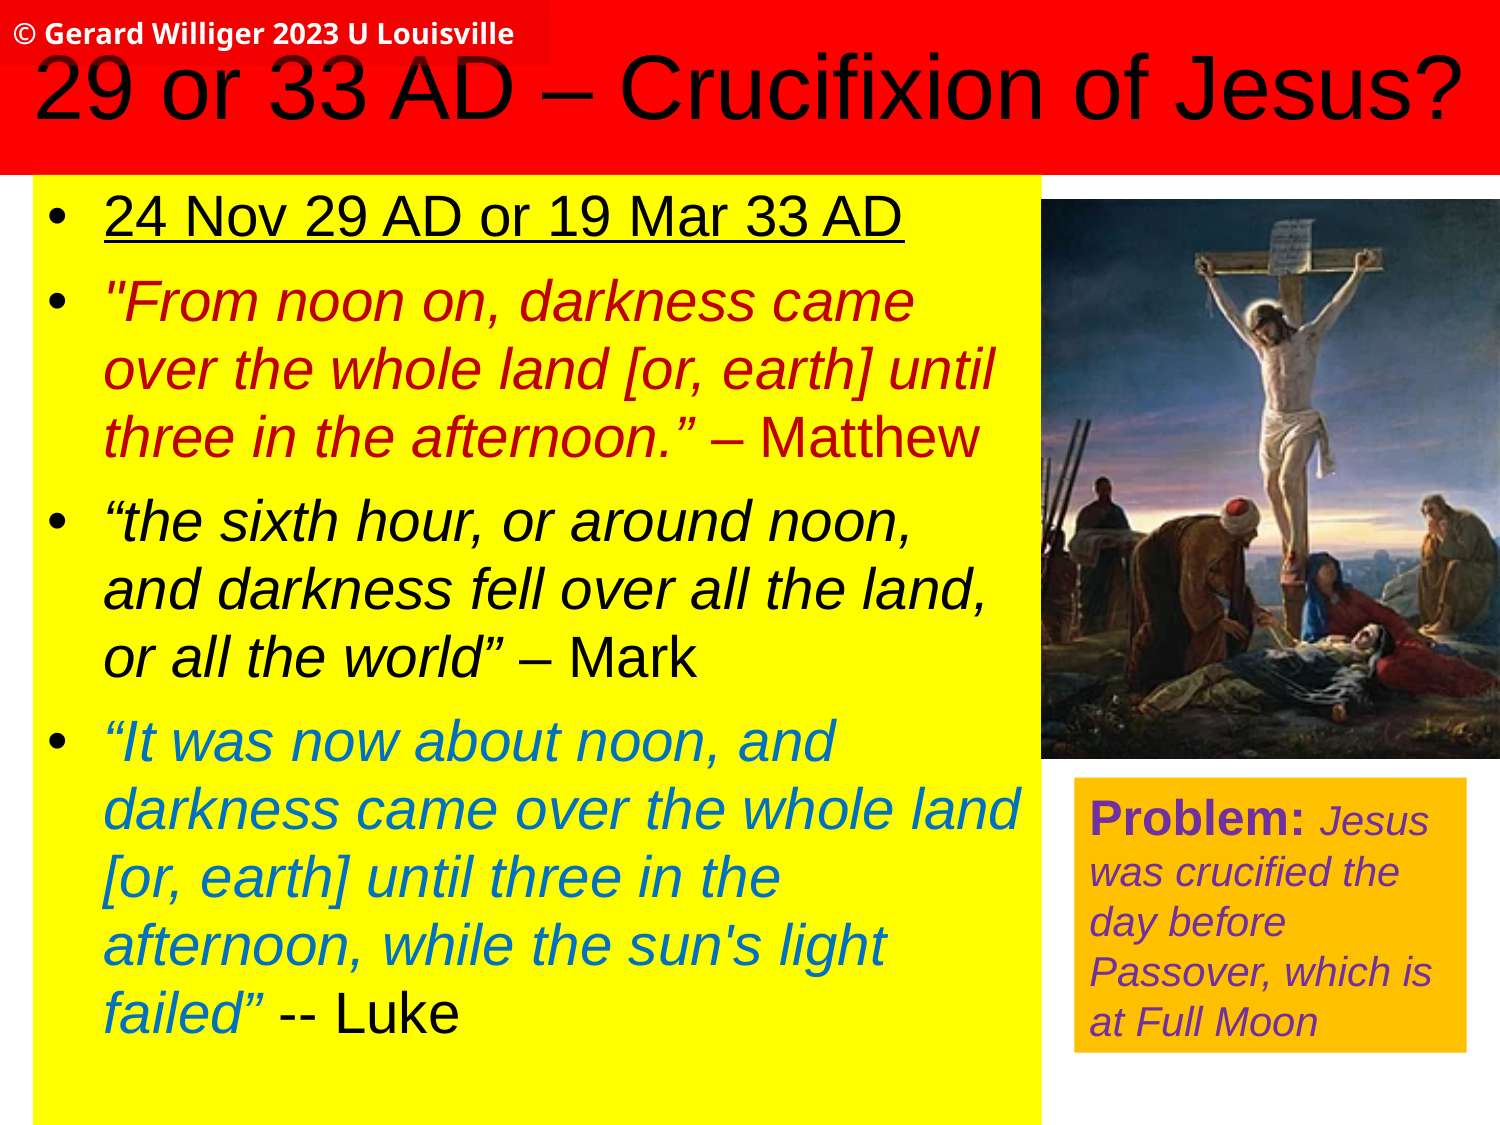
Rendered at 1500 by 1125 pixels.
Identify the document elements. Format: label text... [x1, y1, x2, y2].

list 24 Nov 29 AD or 19 Mar 33 AD "From noon on, darkness came over the whole land [or, earth] until three in the afternoon.” – Matthew “the sixth hour, or around noon, and darkness fell over all the land, or all the world” – Mark “It was now about noon, and darkness came over the whole land [or, earth] until three in the afternoon, while the sun's light failed” -- Luke [32, 174, 1042, 1125]
picture [1041, 199, 1500, 759]
text_box Problem: Jesus was crucified the day before Passover, which is at Full Moon [1074, 777, 1467, 1053]
text_box © Gerard Williger 2023 U Louisville [0, 0, 552, 66]
title 29 or 33 AD – Crucifixion of Jesus? [0, 0, 1500, 175]
